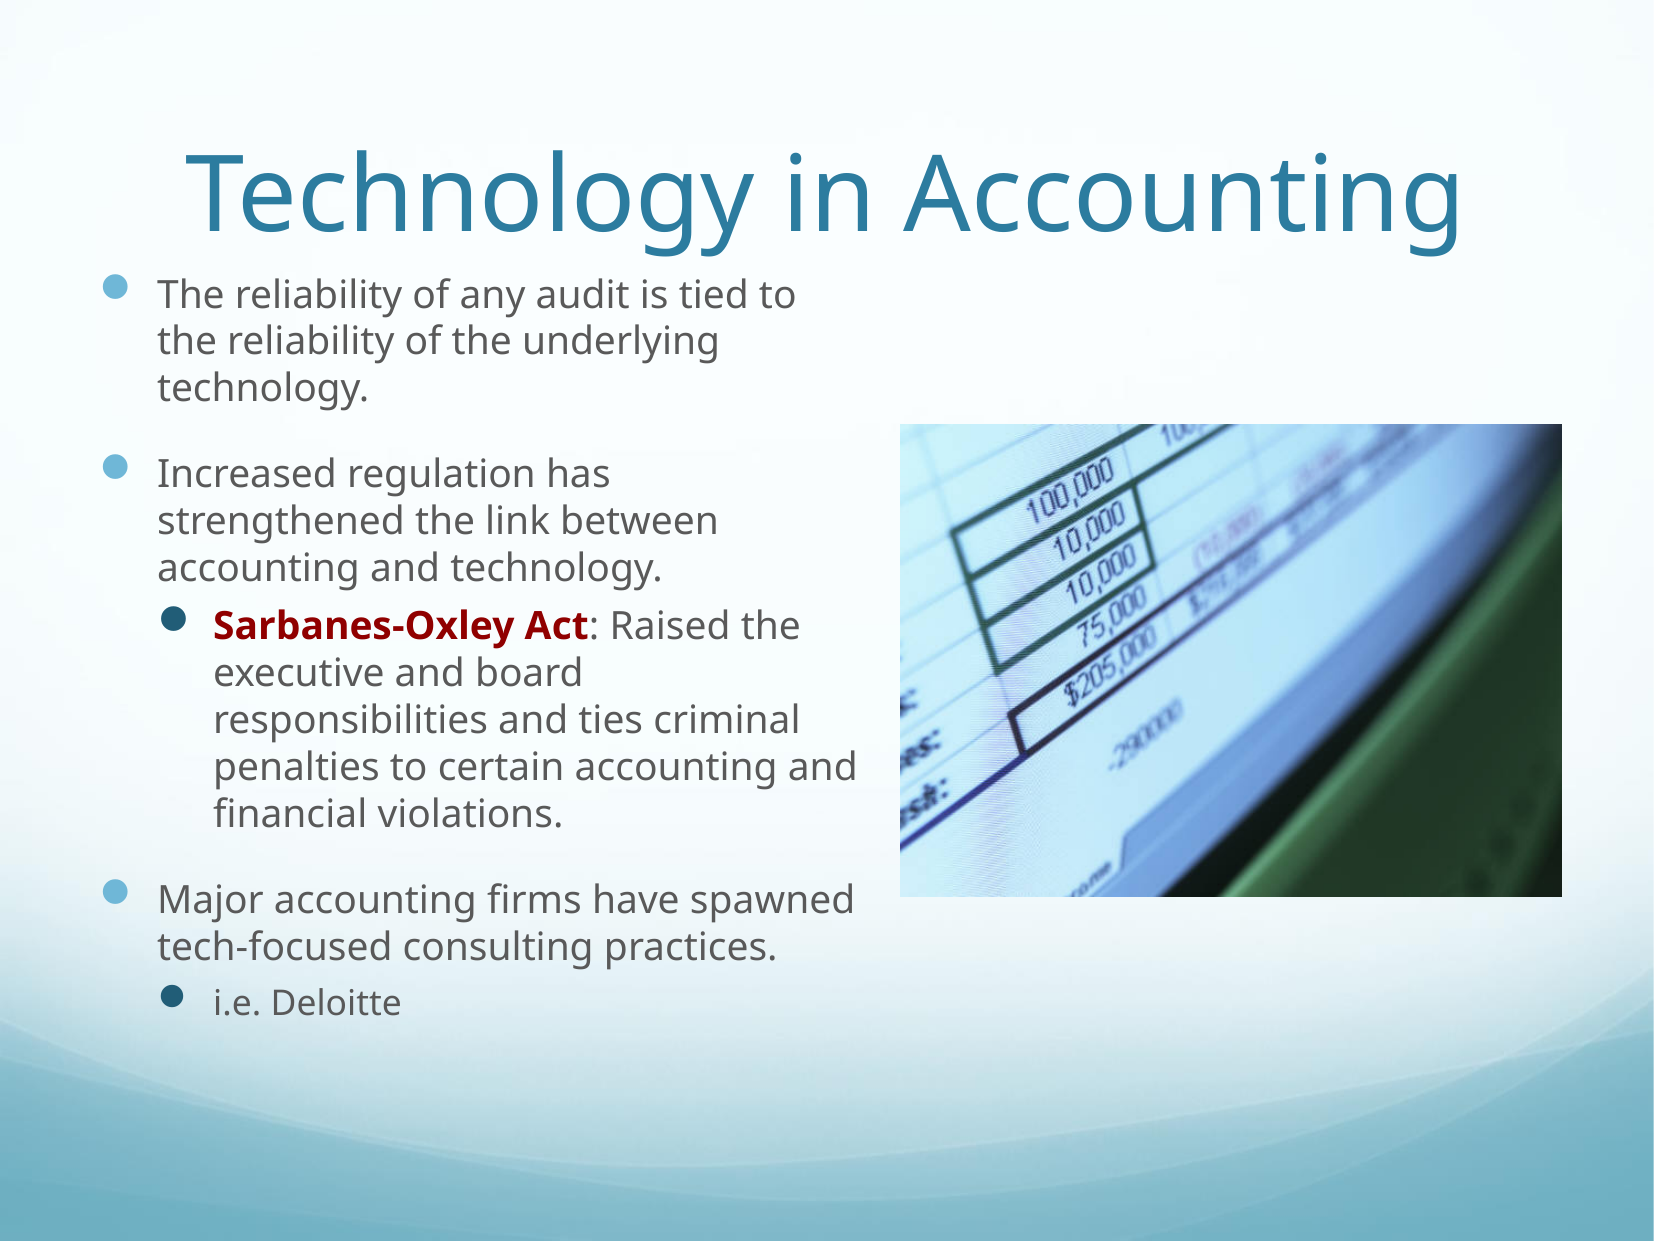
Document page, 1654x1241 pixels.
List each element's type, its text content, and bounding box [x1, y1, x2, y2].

picture [0, 0, 1654, 1241]
title Technology in Accounting [99, 19, 1554, 262]
list The reliability of any audit is tied to the reliability of the underlying technology. Increased regulation has strengthened the link between accounting and technology. Sarbanes-Oxley Act: Raised the executive and board responsibilities and ties criminal penalties to certain accounting and financial violations. Major accounting firms have spawned tech-focused consulting practices. i.e. Deloitte [82, 260, 882, 1061]
